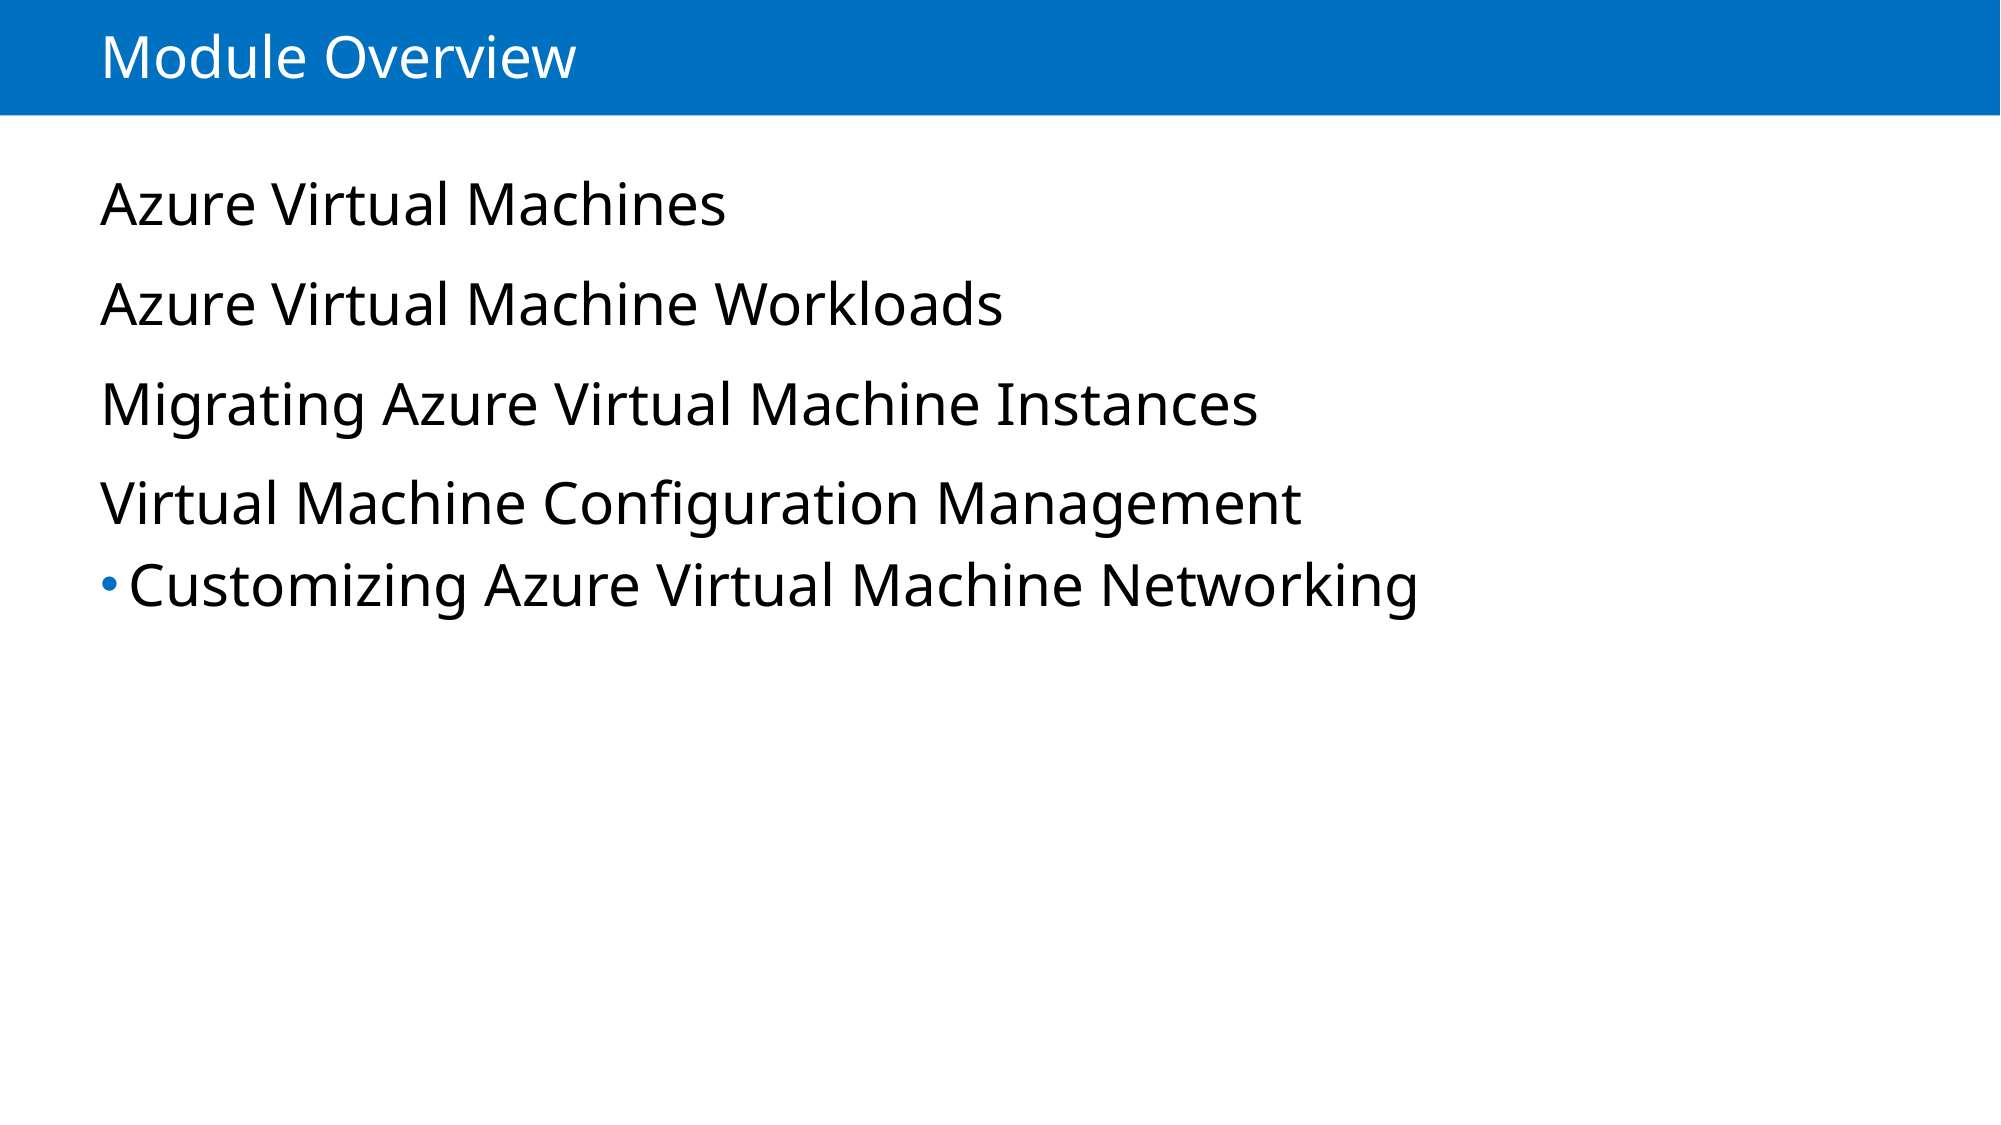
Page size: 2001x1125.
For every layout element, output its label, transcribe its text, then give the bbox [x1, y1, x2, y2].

title Module Overview [100, 0, 1802, 122]
list Azure Virtual Machines Azure Virtual Machine Workloads Migrating Azure Virtual Machine Instances Virtual Machine Configuration Management Customizing Azure Virtual Machine Networking [100, 167, 1877, 1013]
